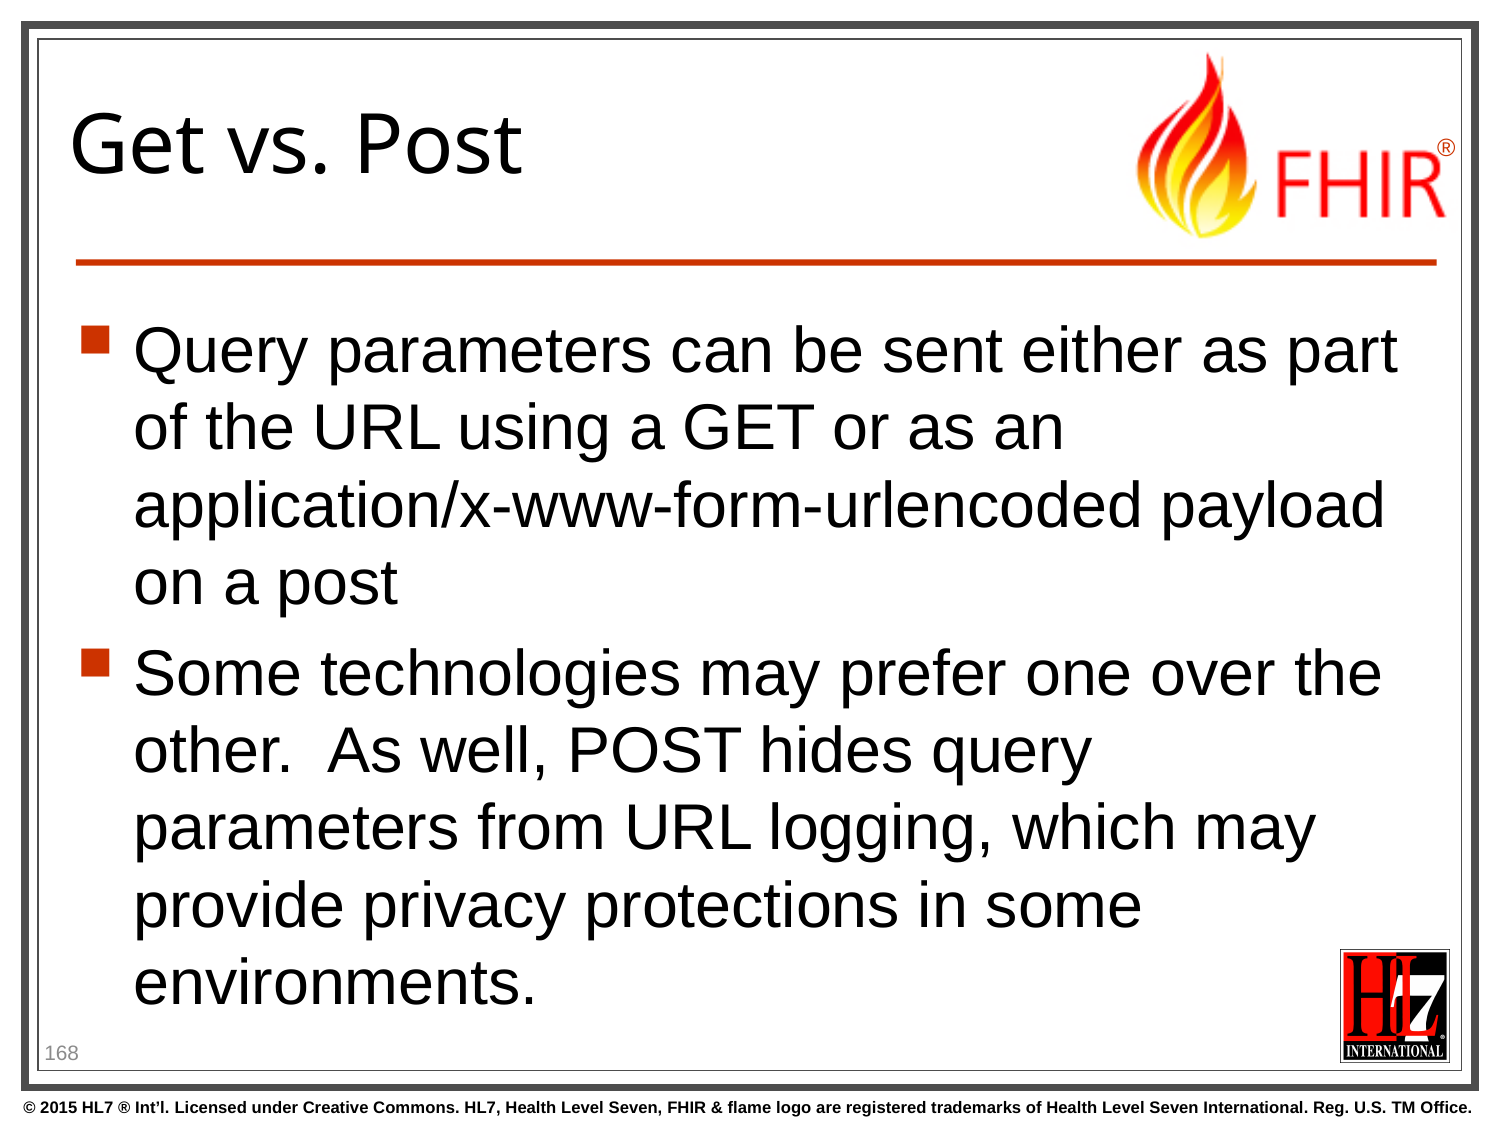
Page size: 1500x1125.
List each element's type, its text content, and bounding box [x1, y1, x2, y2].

picture [1124, 42, 1458, 249]
list Query parameters can be sent either as part of the URL using a GET or as an application/x-www-form-urlencoded payload on a post Some technologies may prefer one over the other. As well, POST hides query parameters from URL logging, which may provide privacy protections in some environments. [62, 299, 1438, 1059]
title Get vs. Post [53, 54, 1128, 244]
picture [1340, 949, 1450, 1063]
slide_number 168 [29, 1034, 148, 1071]
